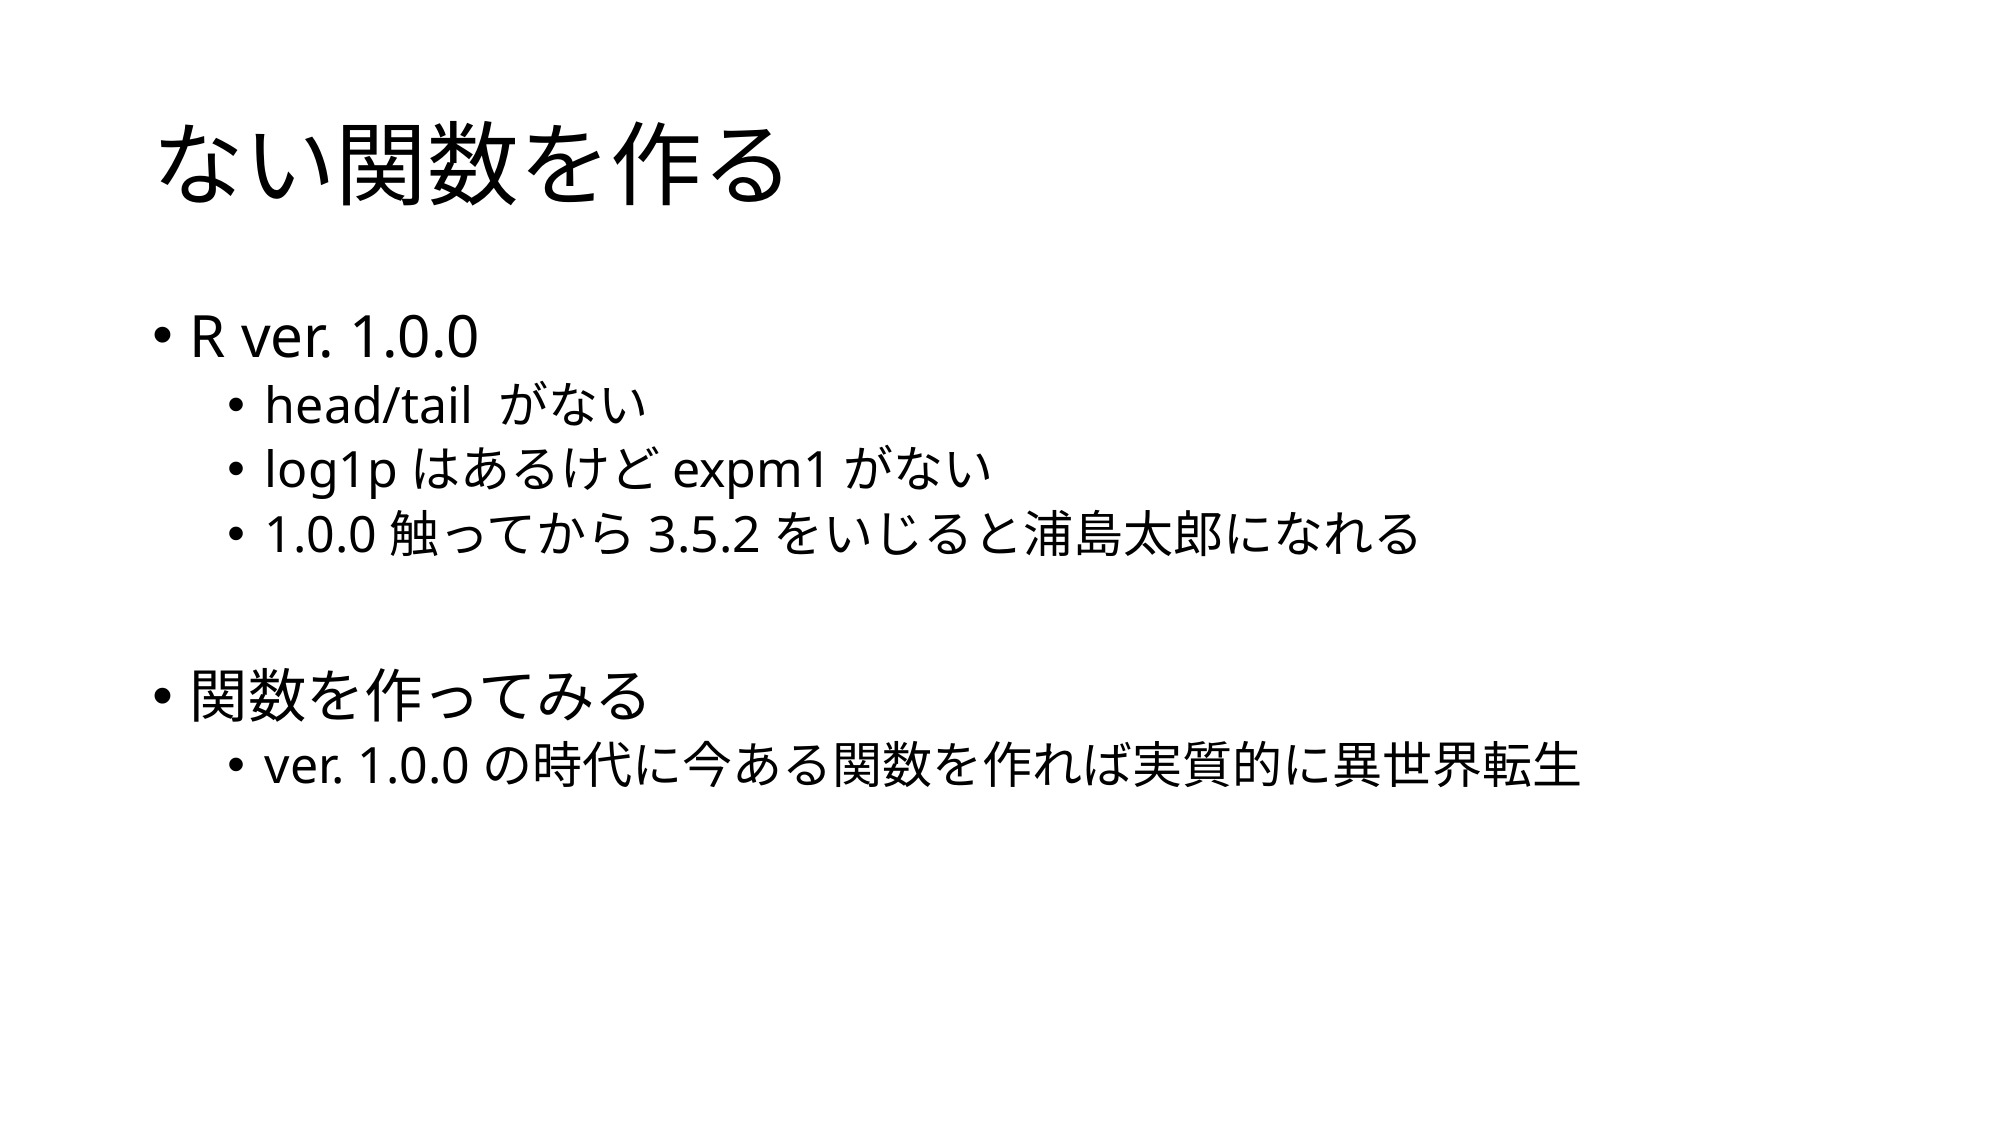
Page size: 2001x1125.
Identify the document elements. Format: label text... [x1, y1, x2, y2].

title ない関数を作る [137, 59, 1863, 278]
list R ver. 1.0.0 head/tail がない log1pはあるけどexpm1がない 1.0.0触ってから3.5.2をいじると浦島太郎になれる 関数を作ってみる ver. 1.0.0の時代に今ある関数を作れば実質的に異世界転生 [137, 299, 1863, 1014]
